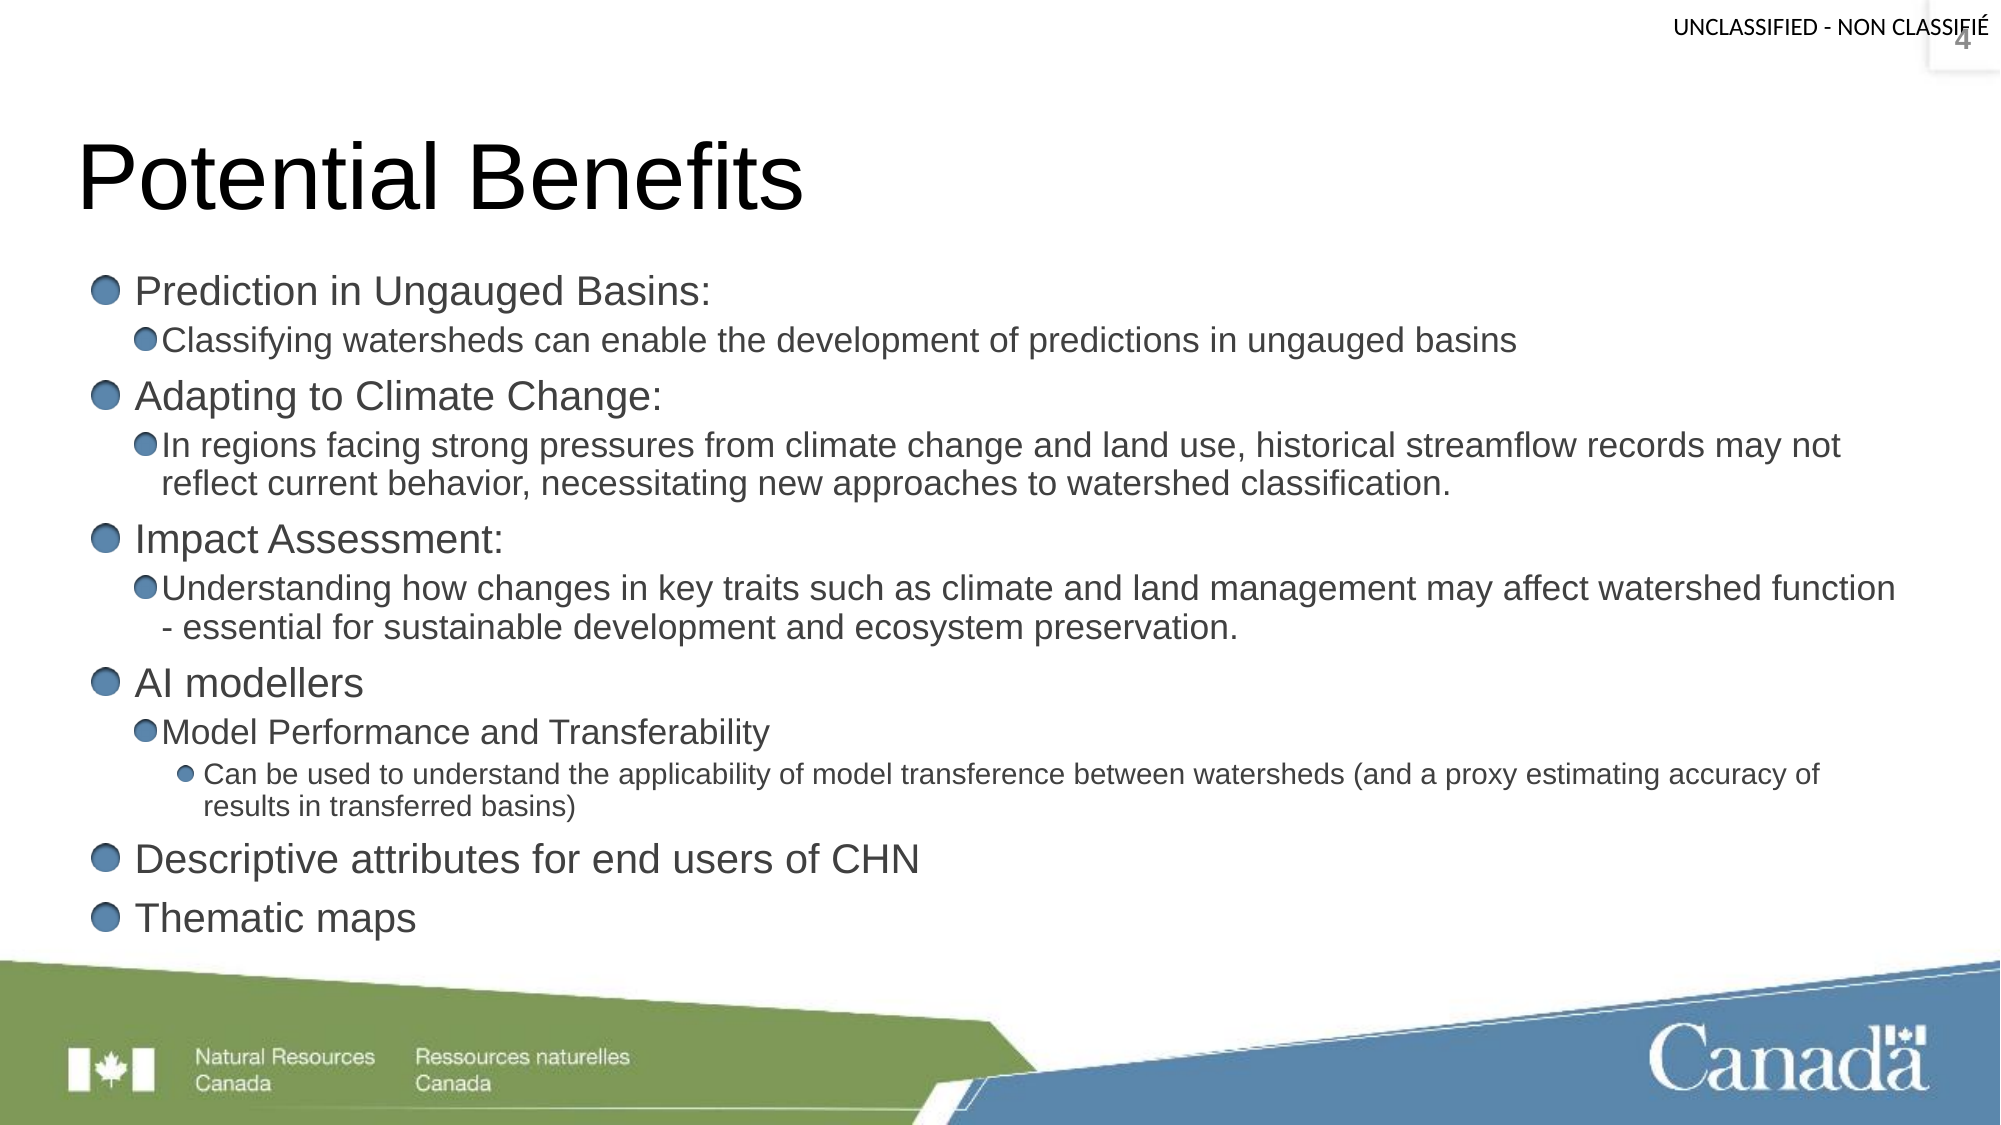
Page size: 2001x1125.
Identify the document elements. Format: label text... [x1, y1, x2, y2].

title Potential Benefits [76, 75, 1925, 238]
slide_number 4 [1926, 0, 2000, 75]
picture [0, 0, 2000, 1125]
list Prediction in Ungauged Basins: Classifying watersheds can enable the development of predictions in ungauged basins Adapting to Climate Change: In regions facing strong pressures from climate change and land use, historical streamflow records may not reflect current behavior, necessitating new approaches to watershed classification. Impact Assessment: Understanding how changes in key traits such as climate and land management may affect watershed function - essential for sustainable development and ecosystem preservation. AI modellers Model Performance and Transferability Can be used to understand the applicability of model transference between watersheds (and a proxy estimating accuracy of results in transferred basins) Descriptive attributes for end users of CHN Thematic maps [76, 262, 1925, 957]
